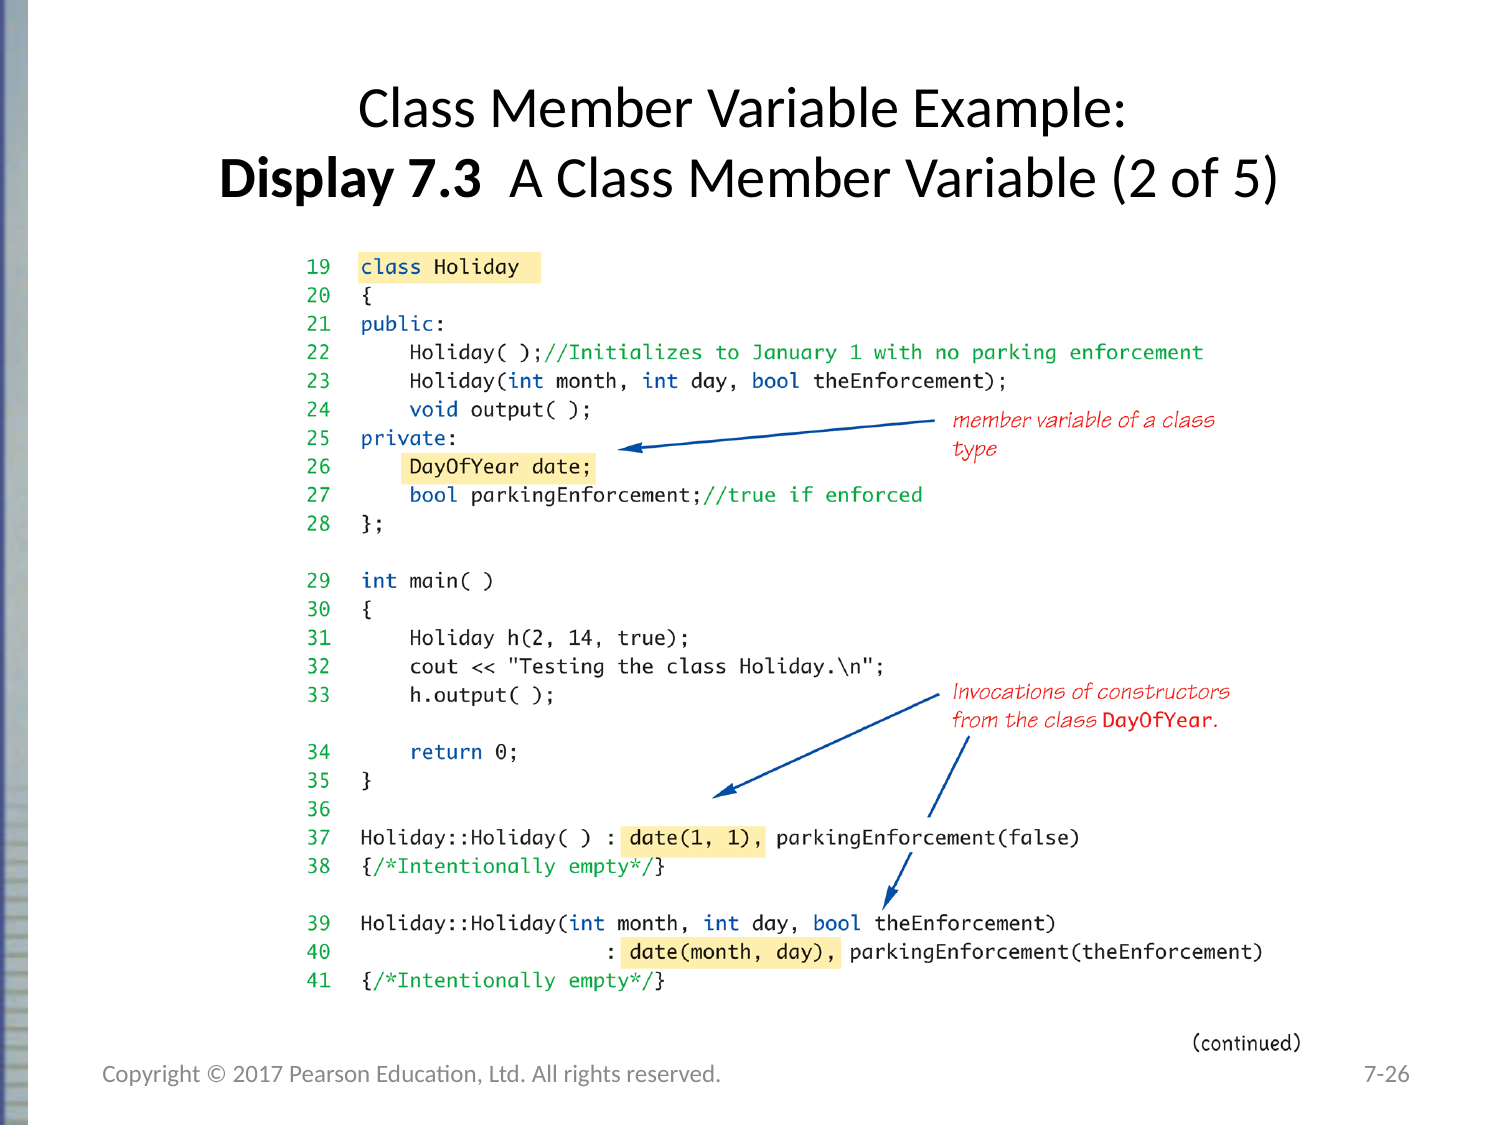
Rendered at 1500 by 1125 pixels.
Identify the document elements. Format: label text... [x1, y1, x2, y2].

picture [0, 0, 28, 1125]
title Class Member Variable Example: Display 7.3 A Class Member Variable (2 of 5) [75, 45, 1425, 233]
footer Copyright © 2017 Pearson Education, Ltd. All rights reserved. [75, 1042, 750, 1103]
picture [282, 231, 1325, 1072]
slide_number 7-26 [1074, 1042, 1425, 1103]
